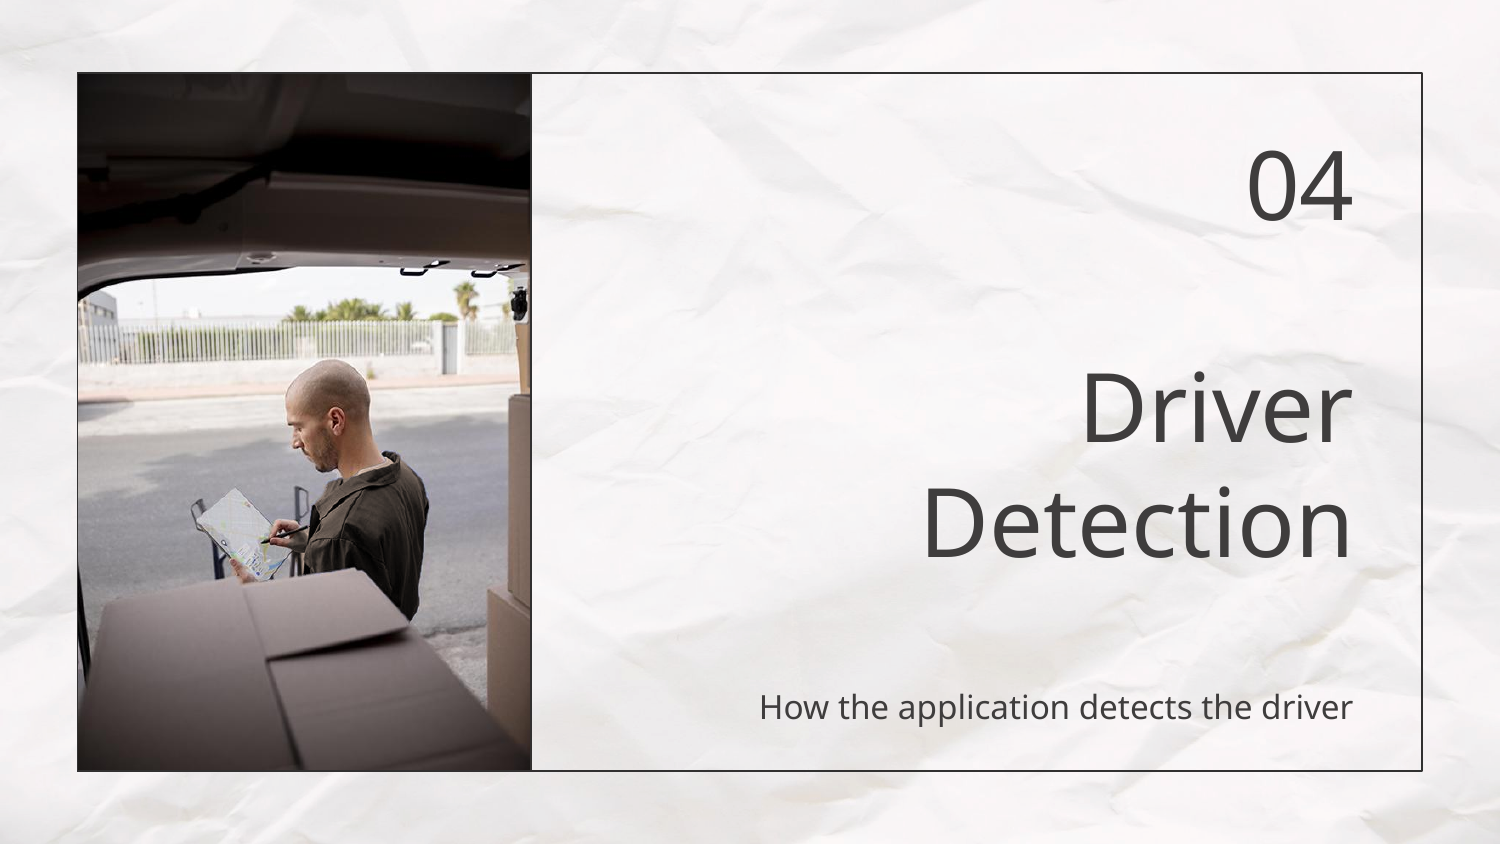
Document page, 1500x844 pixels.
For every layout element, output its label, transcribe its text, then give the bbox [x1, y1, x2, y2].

picture [0, 0, 1500, 844]
title Driver Detection [631, 300, 1370, 622]
subtitle How the application detects the driver [655, 671, 1370, 737]
title 04 [1196, 94, 1370, 269]
